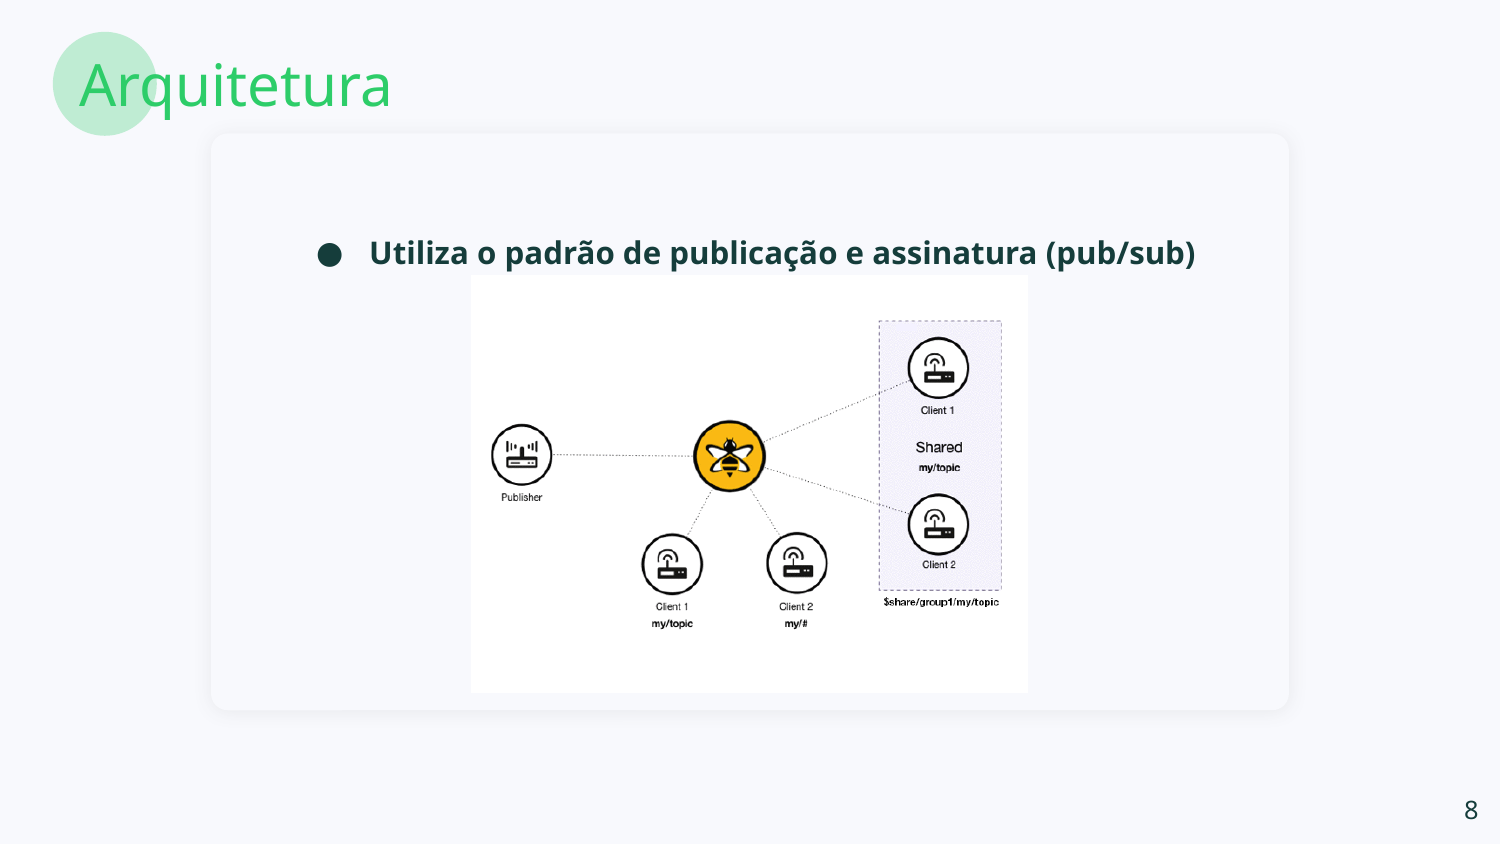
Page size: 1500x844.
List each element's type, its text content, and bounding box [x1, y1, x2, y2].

text_box Arquitetura [79, 48, 967, 119]
picture [471, 274, 1029, 693]
slide_number ‹#› [1403, 779, 1494, 844]
text_box [52, 31, 144, 136]
title Utiliza o padrão de publicação e assinatura (pub/sub) [279, 199, 1221, 582]
